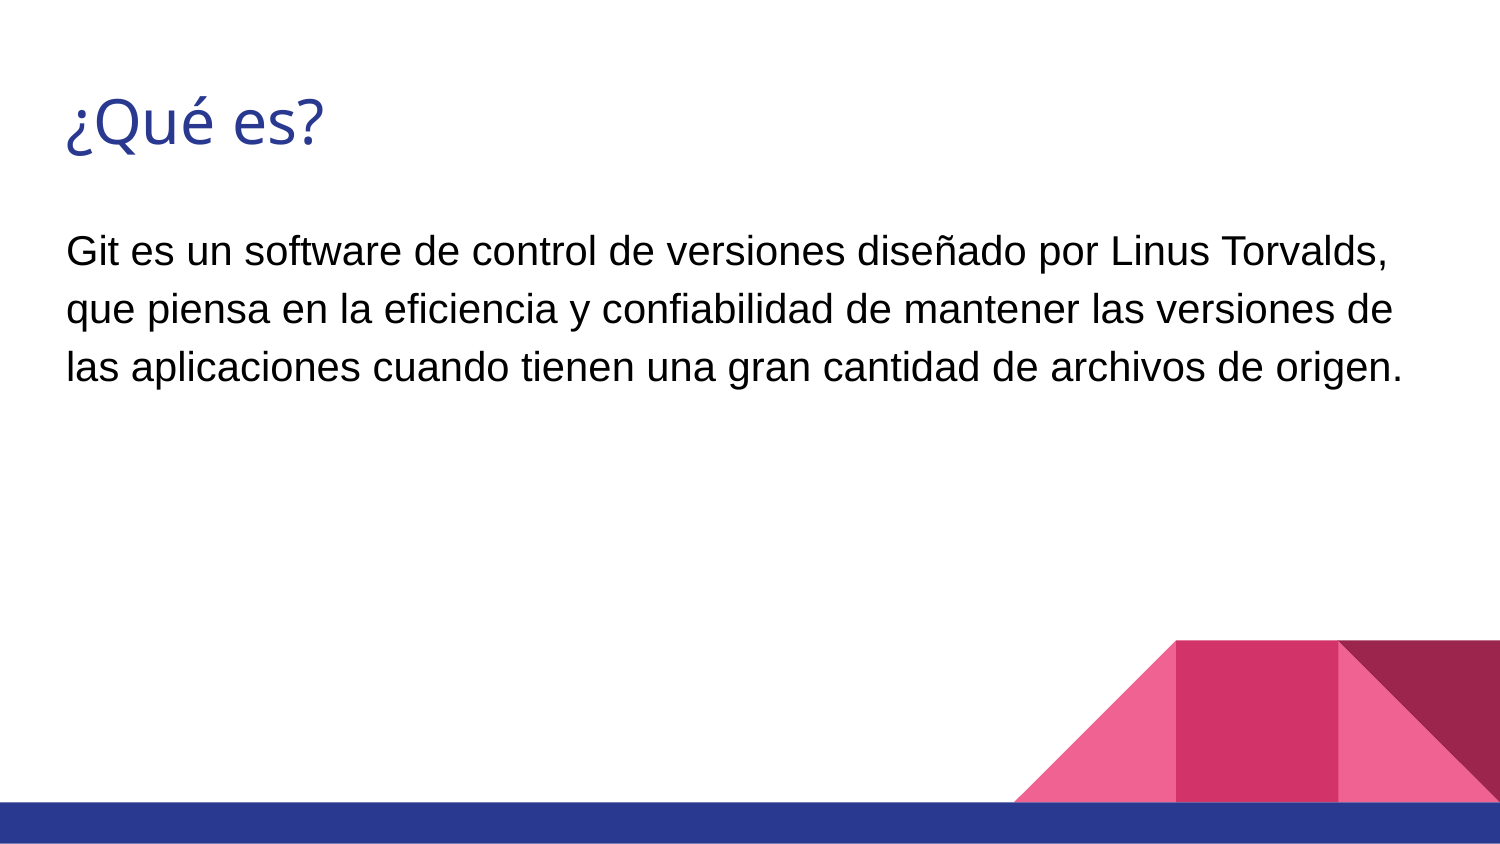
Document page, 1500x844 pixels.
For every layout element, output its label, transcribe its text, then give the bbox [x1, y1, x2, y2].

list Git es un software de control de versiones diseñado por Linus Torvalds, que piensa en la eficiencia y confiabilidad de mantener las versiones de las aplicaciones cuando tienen una gran cantidad de archivos de origen. [51, 201, 1449, 750]
title ¿Qué es? [51, 67, 1449, 167]
